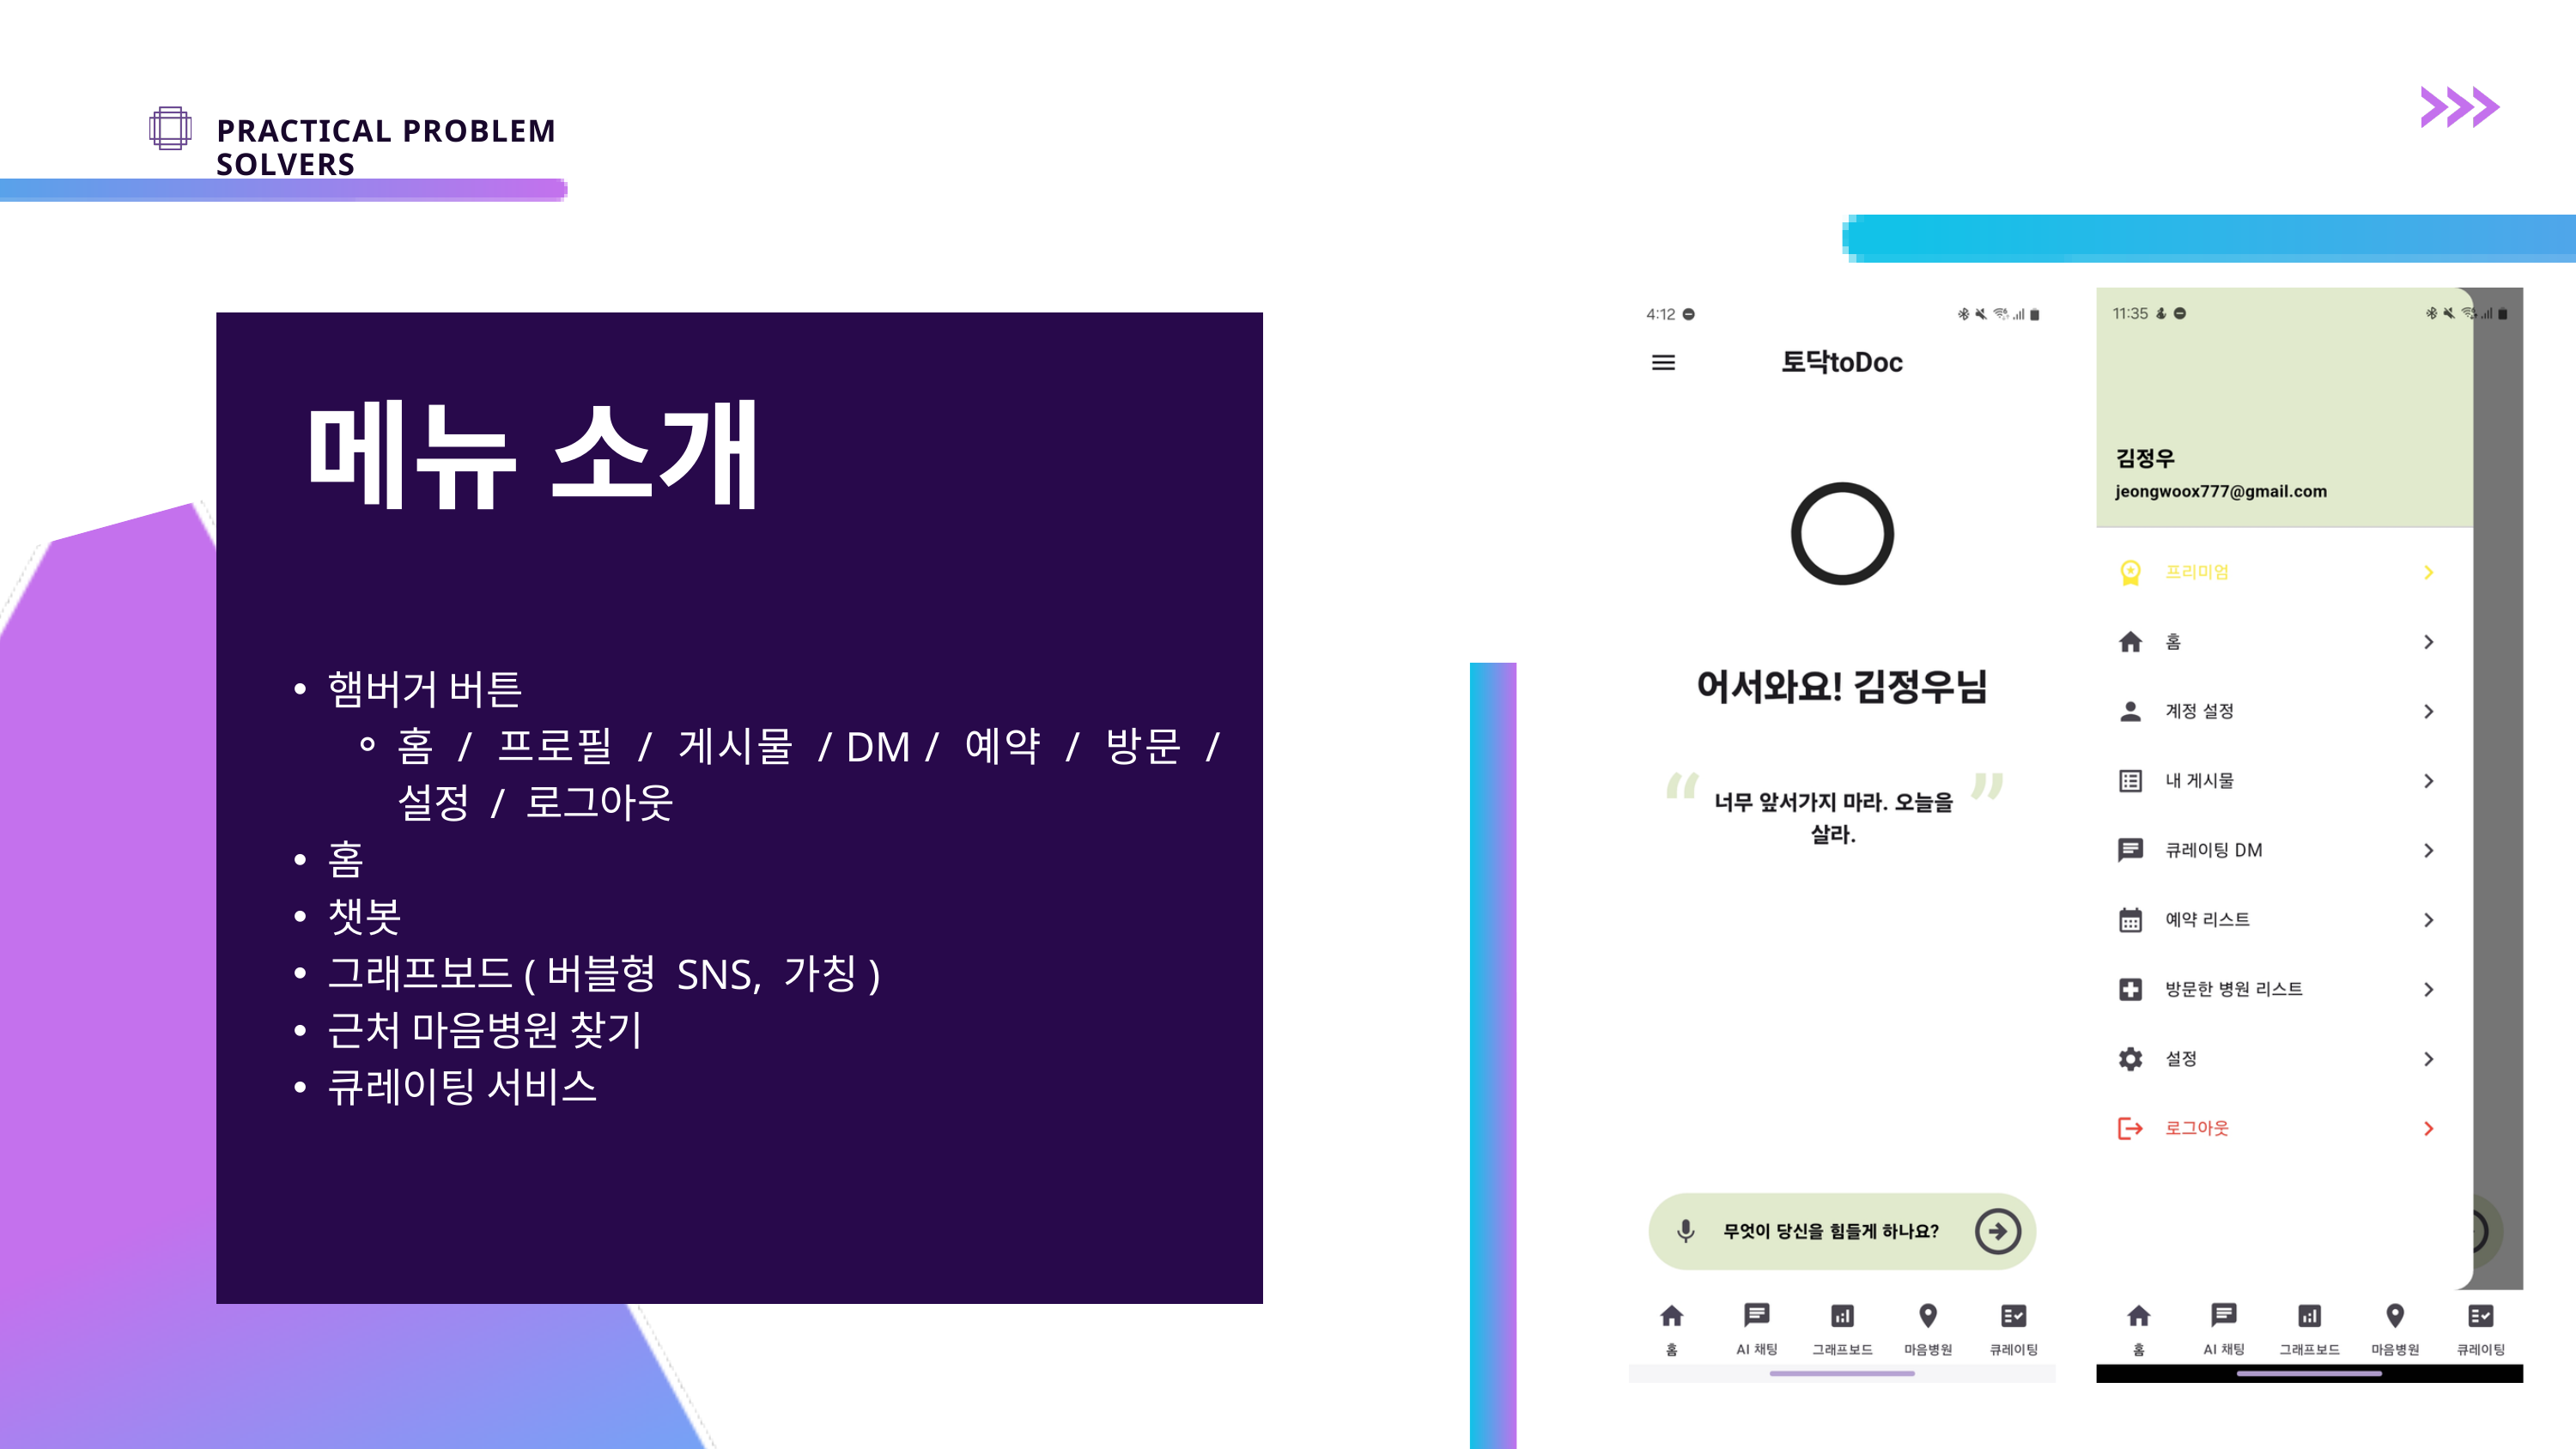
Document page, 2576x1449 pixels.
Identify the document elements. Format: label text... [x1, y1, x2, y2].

text_box [1629, 288, 2057, 1383]
text_box [0, 497, 931, 1449]
text_box [149, 106, 192, 150]
text_box [0, 179, 568, 202]
text_box [1469, 663, 1517, 1449]
text_box [2096, 288, 2524, 1383]
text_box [216, 312, 1263, 1304]
text_box [2421, 86, 2500, 129]
text_box PRACTICAL PROBLEM SOLVERS [216, 114, 644, 182]
text_box [1842, 215, 2576, 263]
